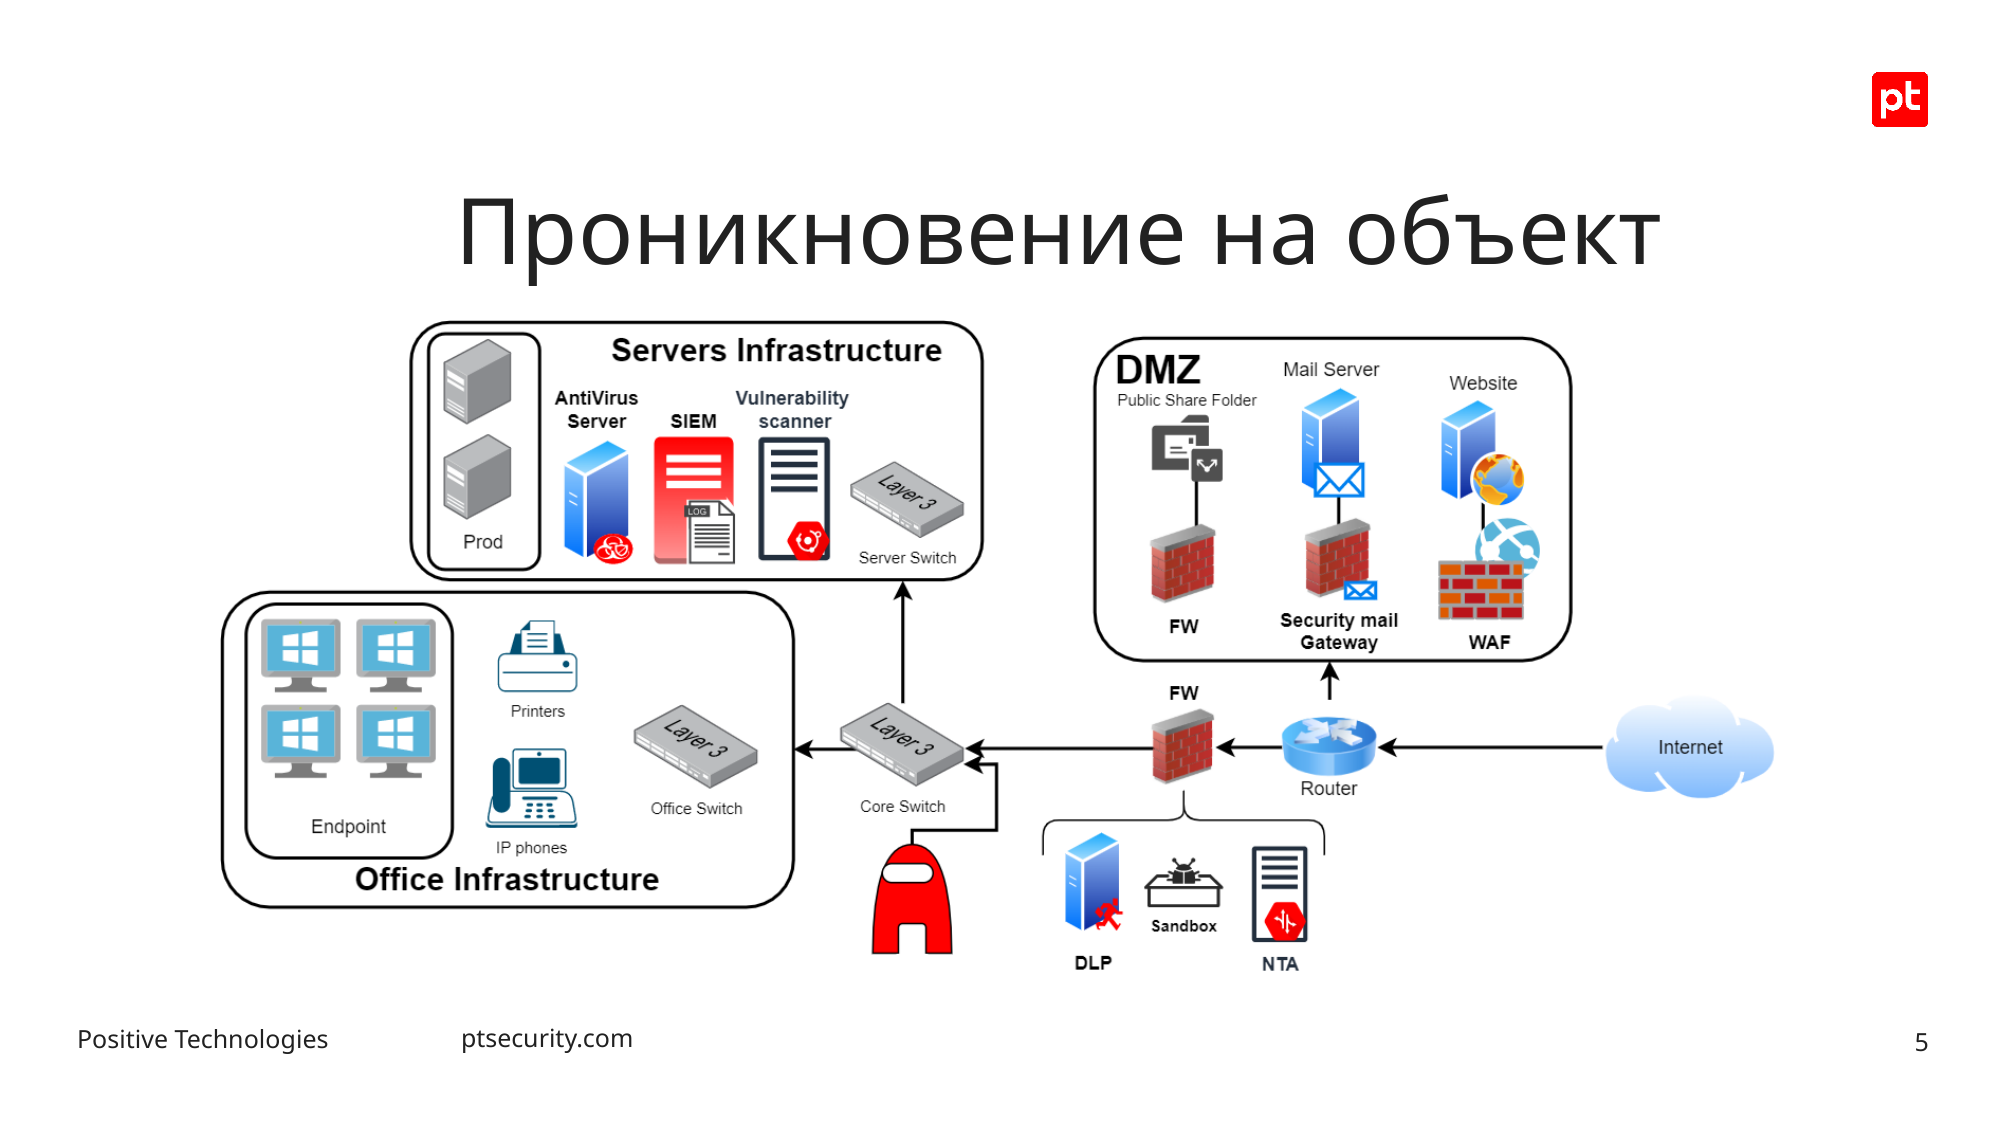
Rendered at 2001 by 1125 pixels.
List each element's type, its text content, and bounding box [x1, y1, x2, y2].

picture [1872, 72, 1928, 127]
slide_number 5 [1608, 1013, 1944, 1074]
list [220, 320, 1780, 976]
title Проникновение на объект [439, 175, 1928, 356]
